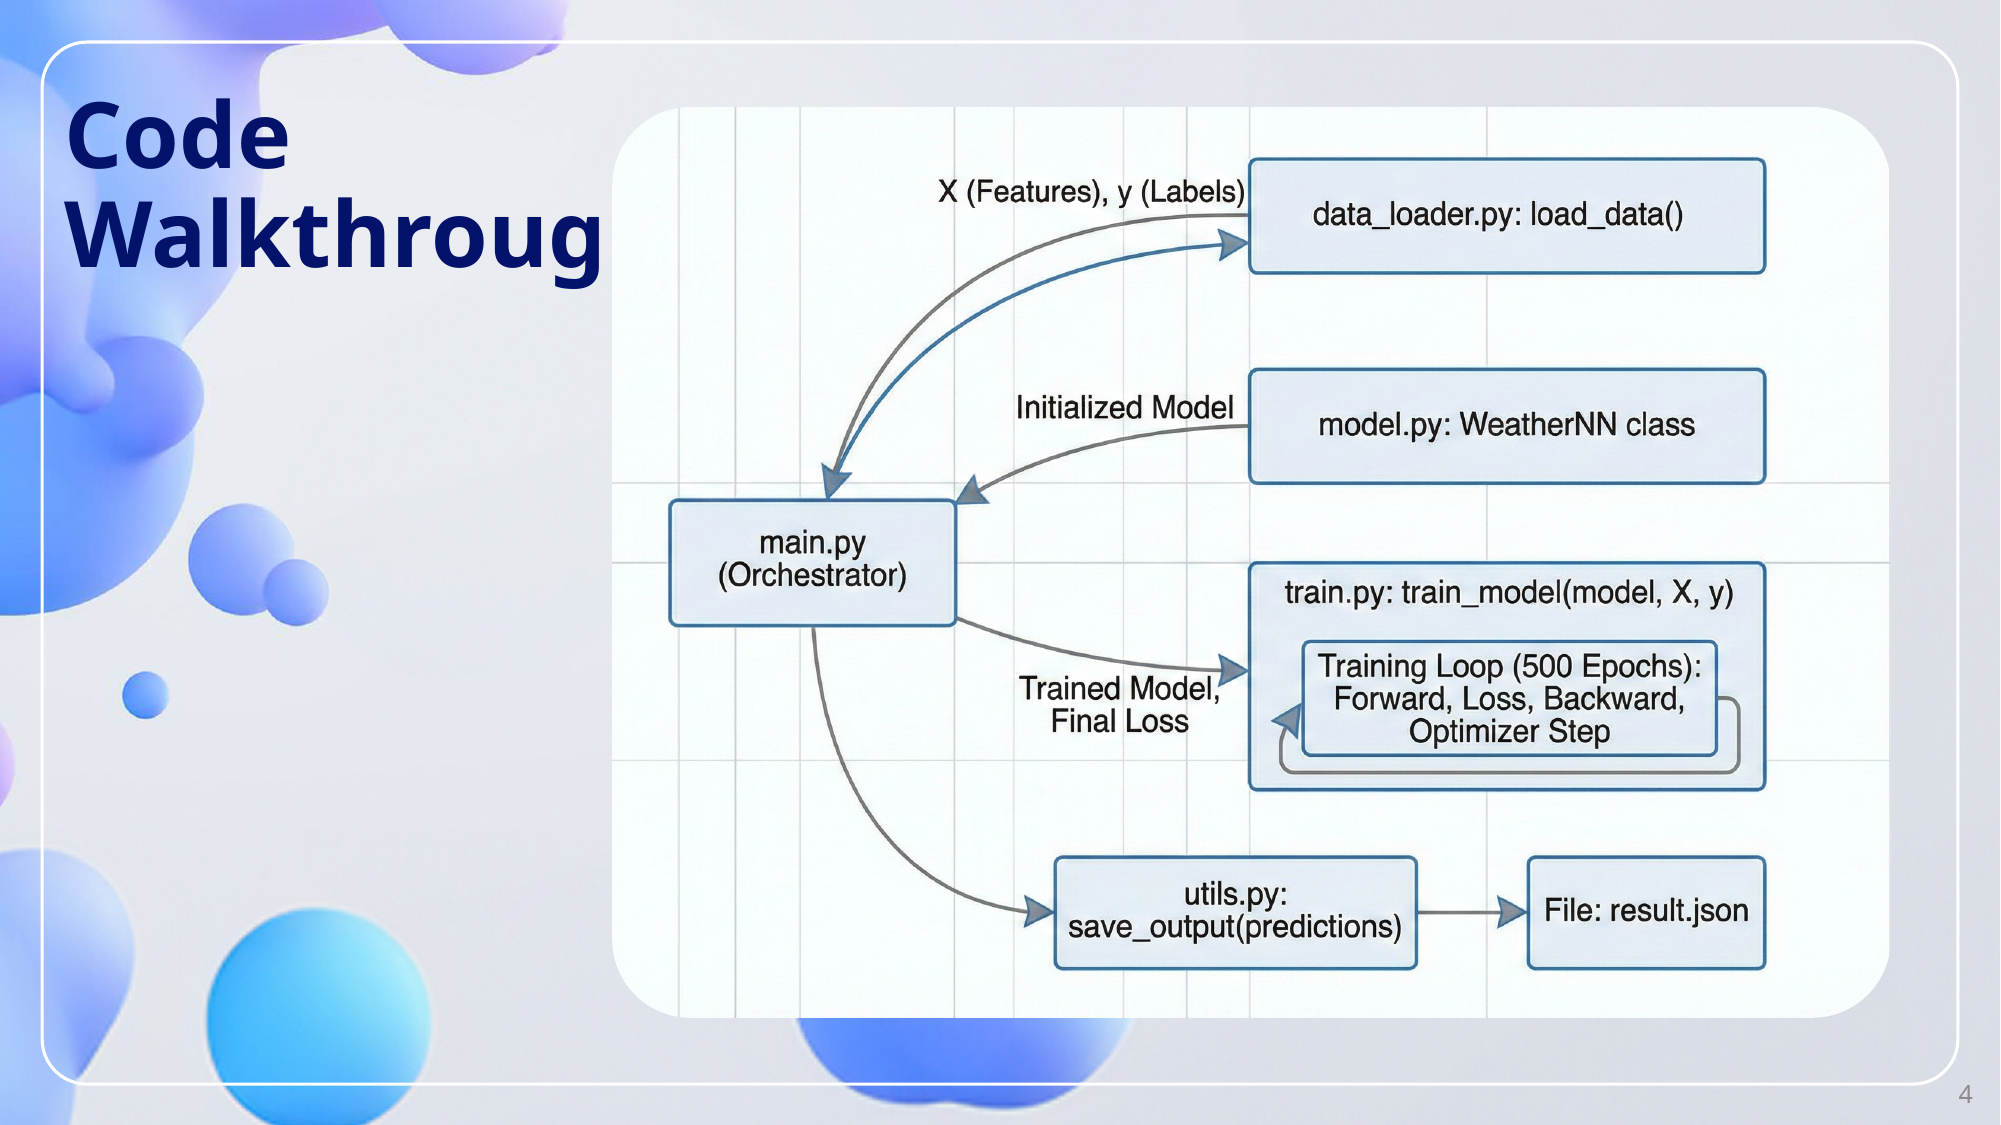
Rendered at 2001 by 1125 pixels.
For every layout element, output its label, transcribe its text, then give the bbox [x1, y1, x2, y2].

slide_number 4 [1538, 1076, 1988, 1115]
title Code Walkthrough [49, 23, 818, 296]
picture [0, 0, 2001, 1125]
